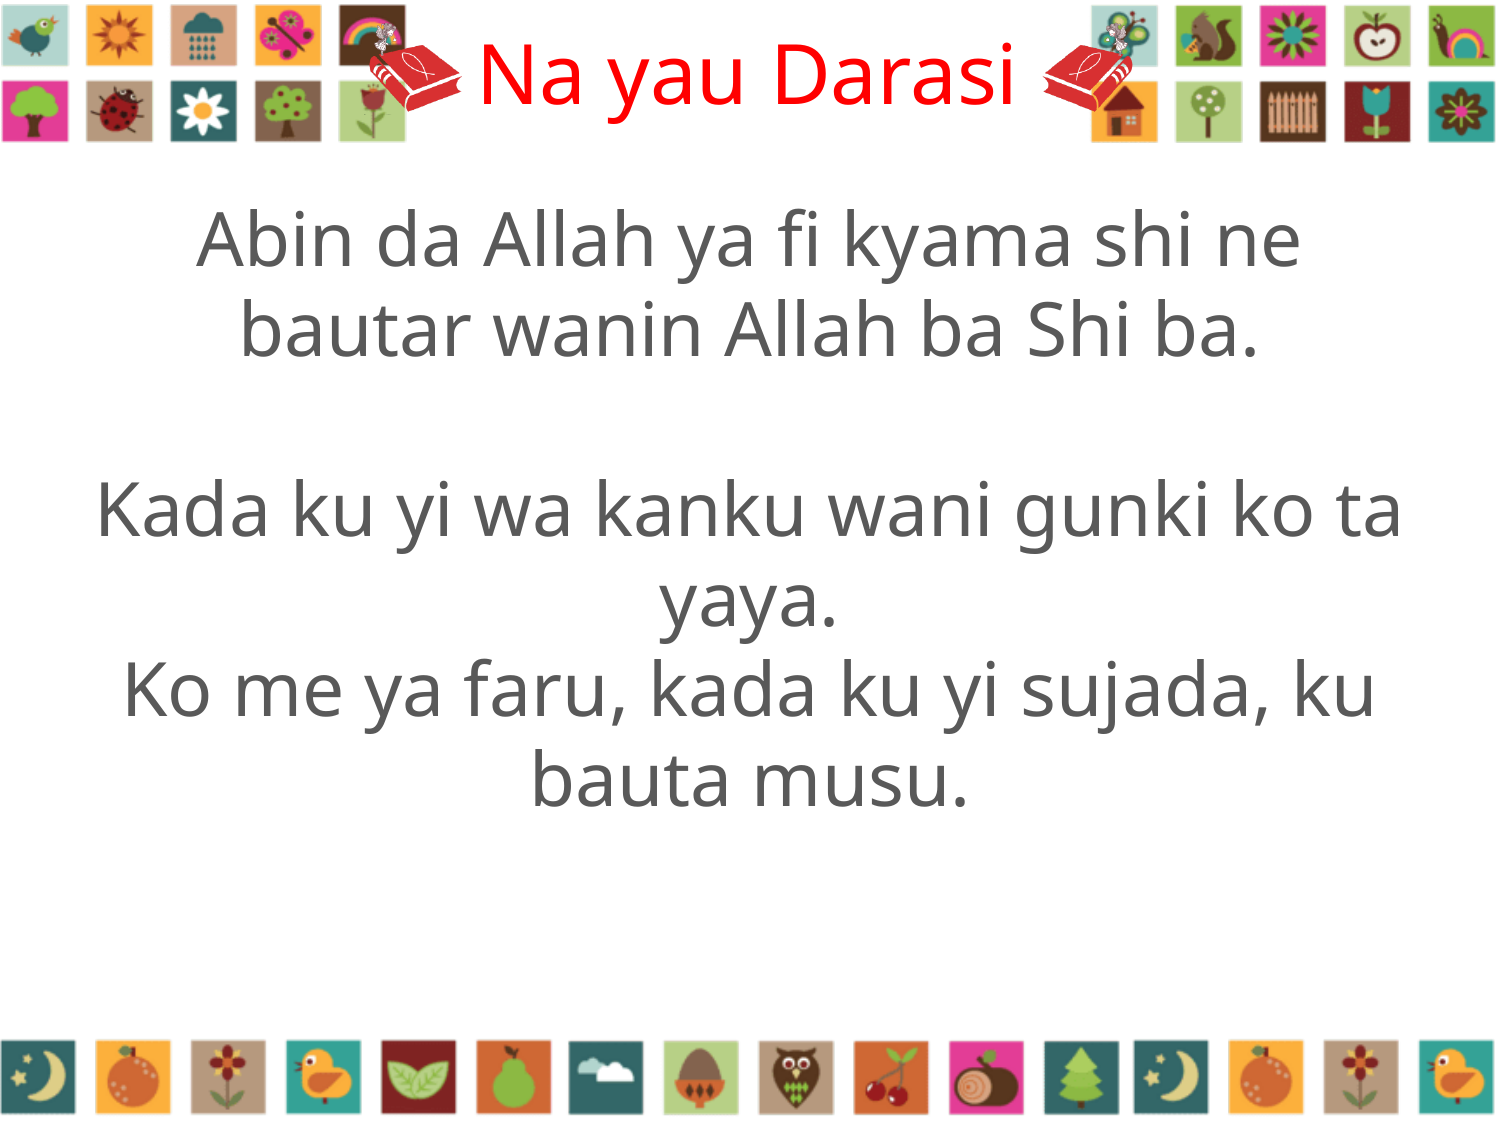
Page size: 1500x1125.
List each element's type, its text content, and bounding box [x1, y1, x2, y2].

text_box Na yau Darasi [425, 13, 1078, 129]
text_box Abin da Allah ya fi kyama shi ne bautar wanin Allah ba Shi ba. Kada ku yi wa kanku wani gunki ko ta yaya. Ko me ya faru, kada ku yi sujada, ku bauta musu. [76, 184, 1424, 920]
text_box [0, 1028, 1500, 1118]
picture [0, 3, 494, 150]
picture [1011, 3, 1500, 150]
